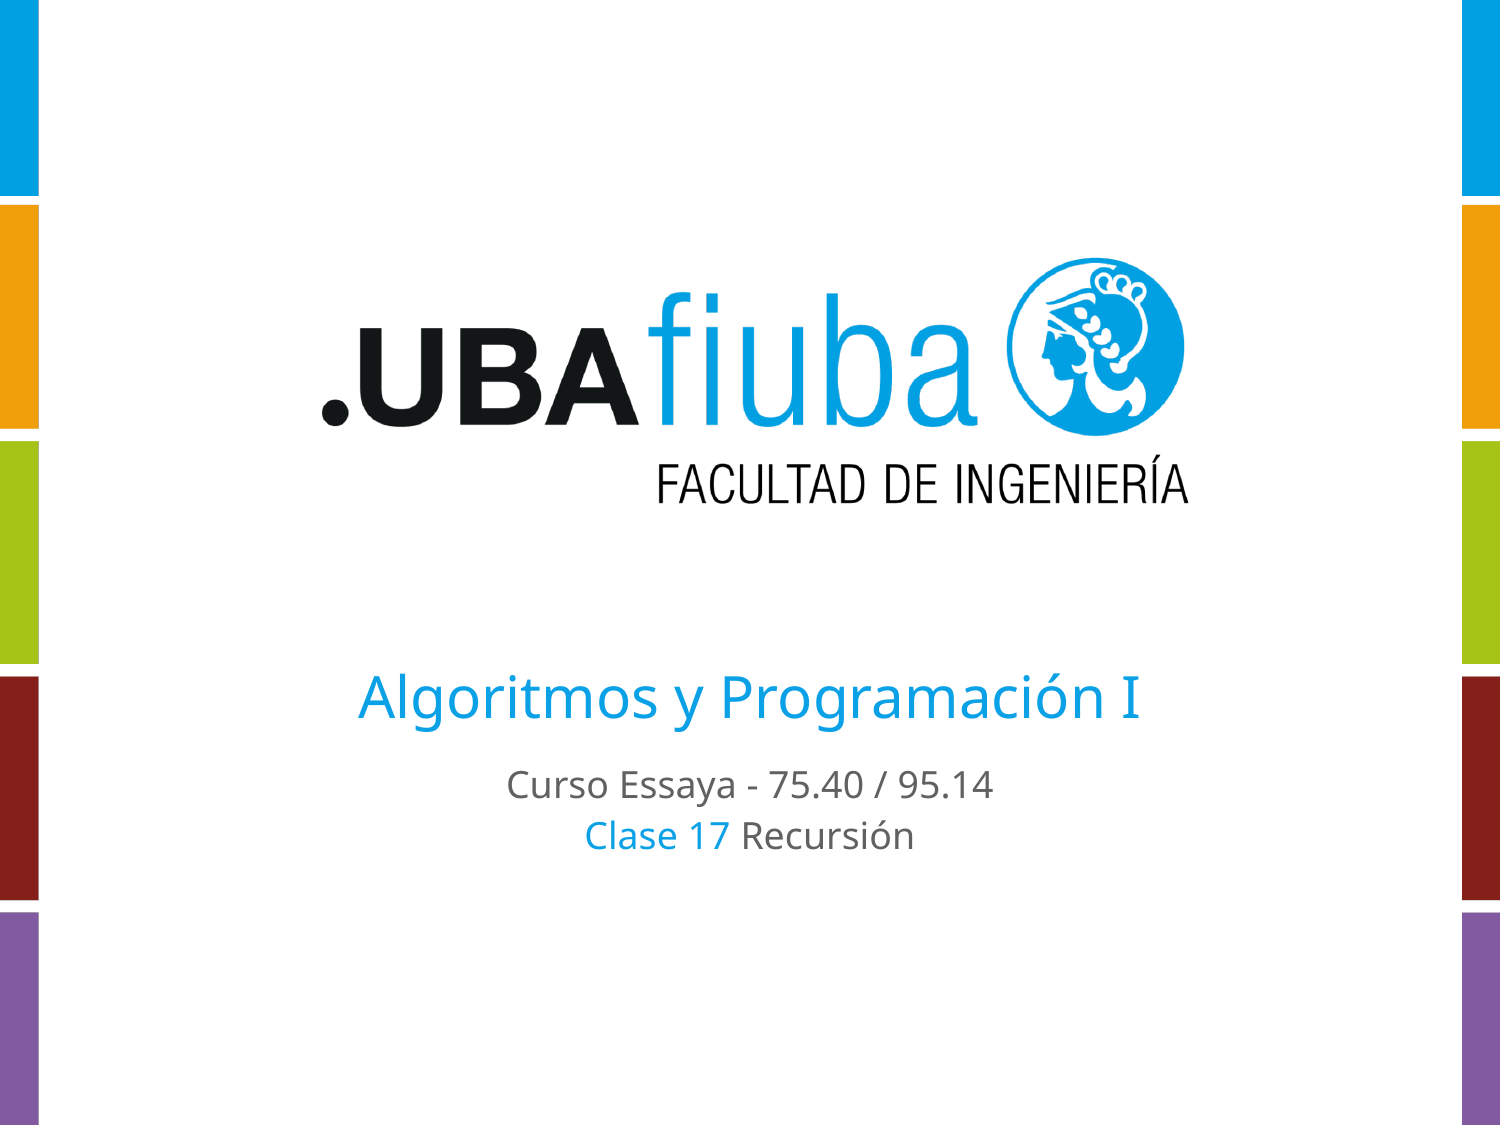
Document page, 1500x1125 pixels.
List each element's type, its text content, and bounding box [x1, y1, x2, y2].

title Algoritmos y Programación I [74, 645, 1425, 739]
subtitle Curso Essaya - 75.40 / 95.14 Clase 17 Recursión [74, 739, 1425, 877]
picture [1430, 0, 1500, 1125]
picture [186, 188, 1314, 563]
picture [0, 0, 70, 1125]
